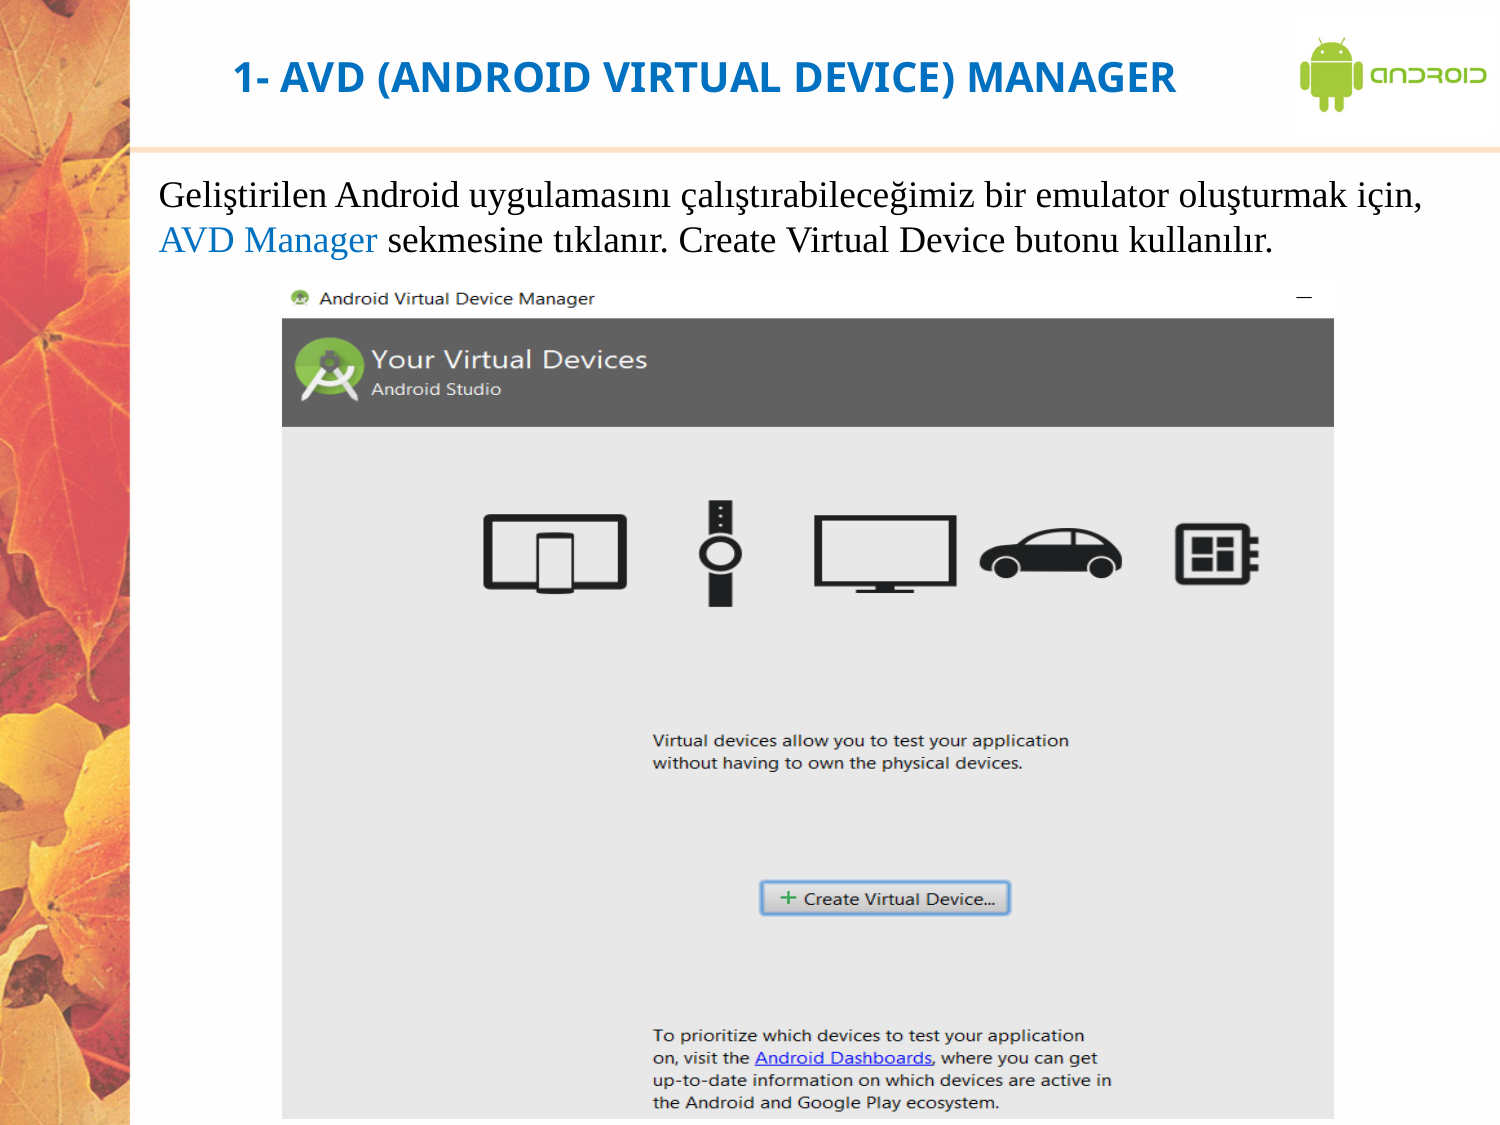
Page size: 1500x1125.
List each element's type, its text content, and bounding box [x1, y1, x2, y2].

text_box 1- AVD (ANDROID VIRTUAL DEVICE) MANAGER [142, 43, 1288, 109]
picture [0, 0, 1500, 1125]
text_box Geliştirilen Android uygulamasını çalıştırabileceğimiz bir emulator oluşturmak için, AVD Manager sekmesine tıklanır. Create Virtual Device butonu kullanılır. [143, 162, 1472, 267]
